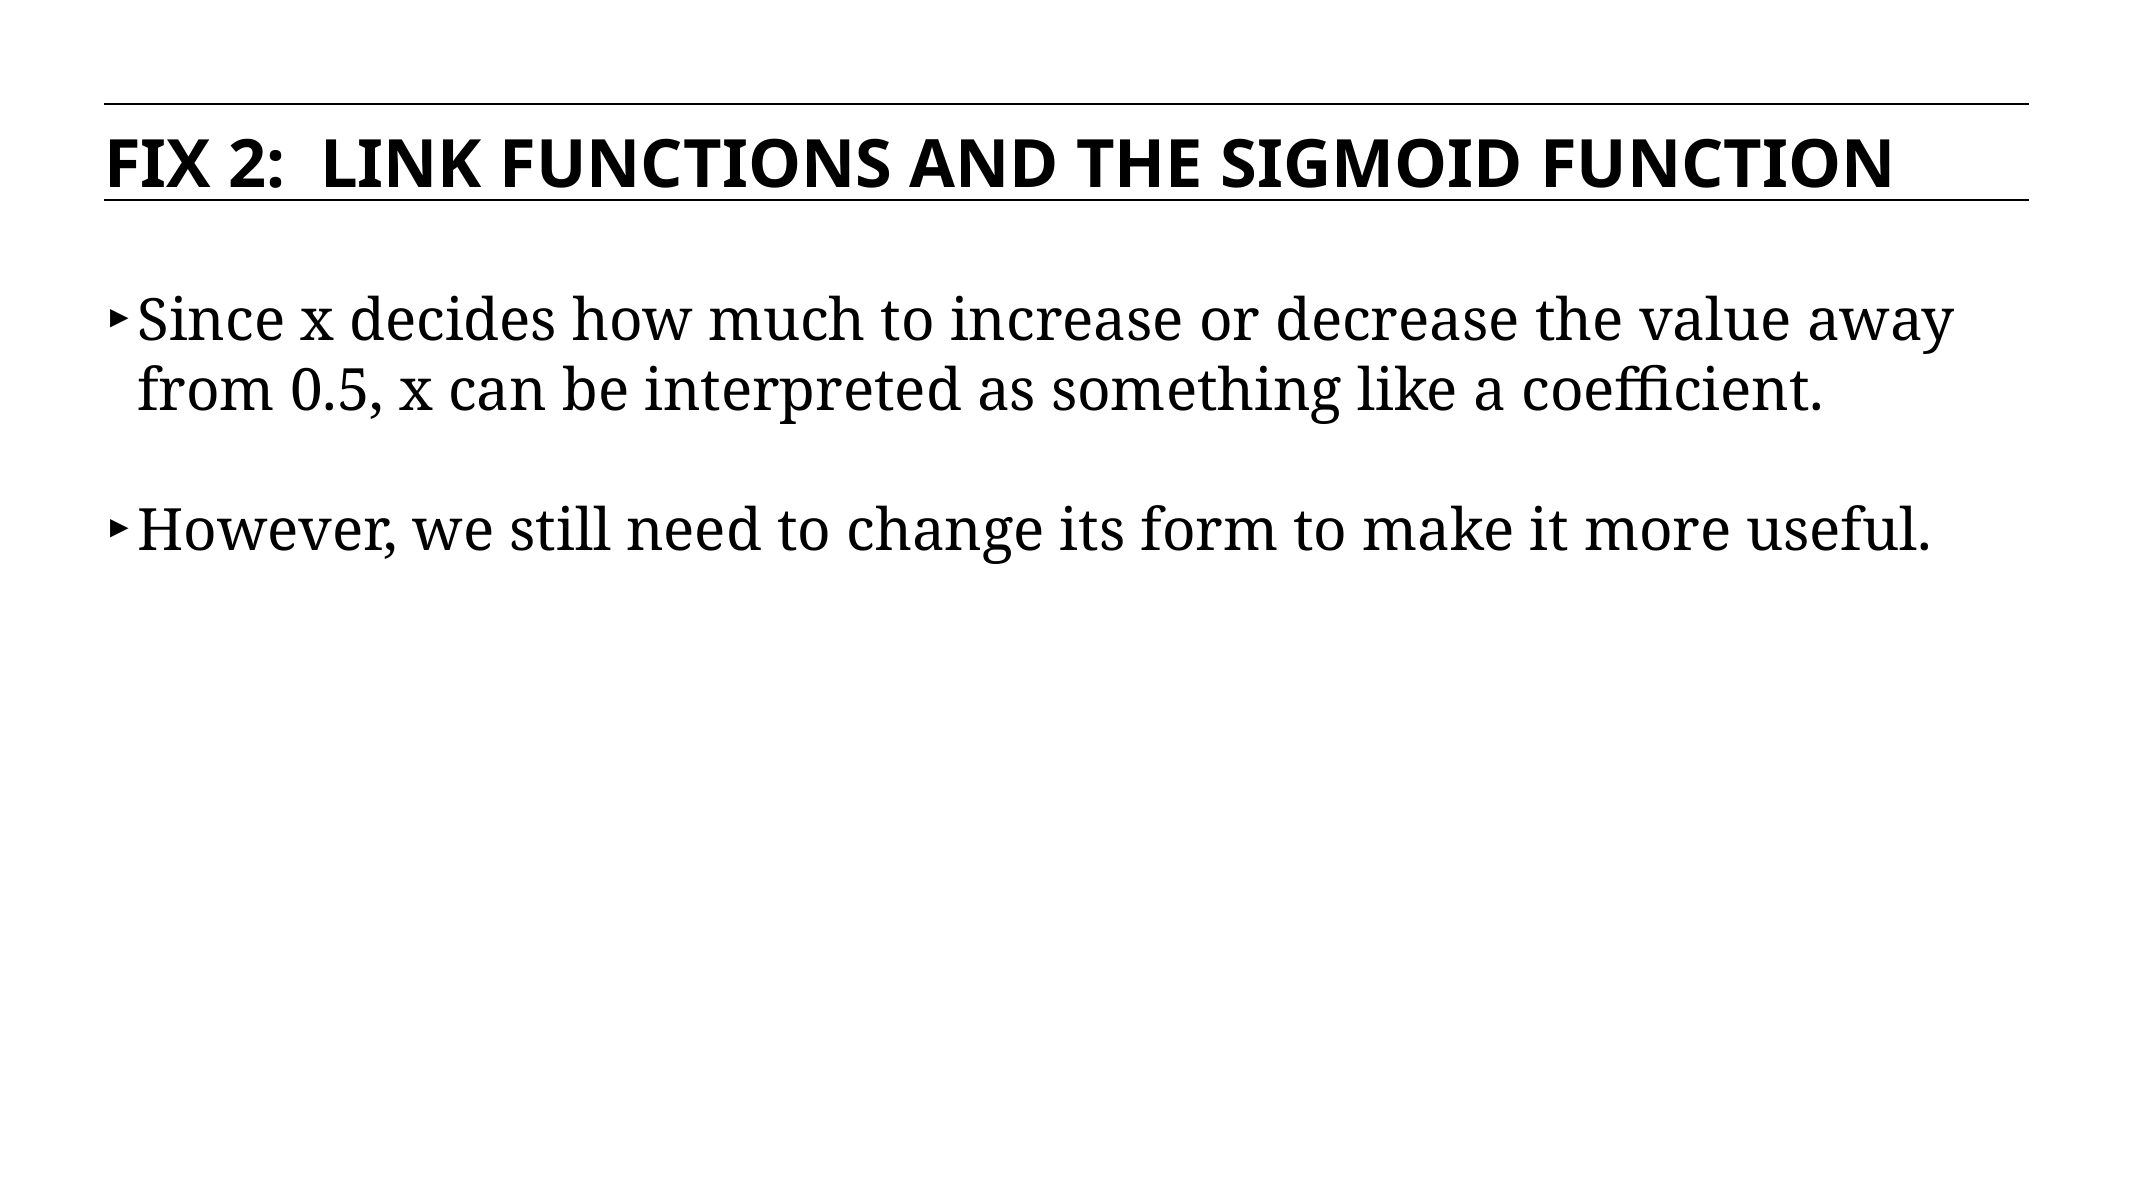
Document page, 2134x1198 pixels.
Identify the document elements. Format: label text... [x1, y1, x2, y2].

list Since x decides how much to increase or decrease the value away from 0.5, x can be interpreted as something like a coefficient. However, we still need to change its form to make it more useful. [104, 212, 2030, 837]
text_box FIX 2: LINK FUNCTIONS AND THE SIGMOID FUNCTION [104, 120, 2134, 192]
